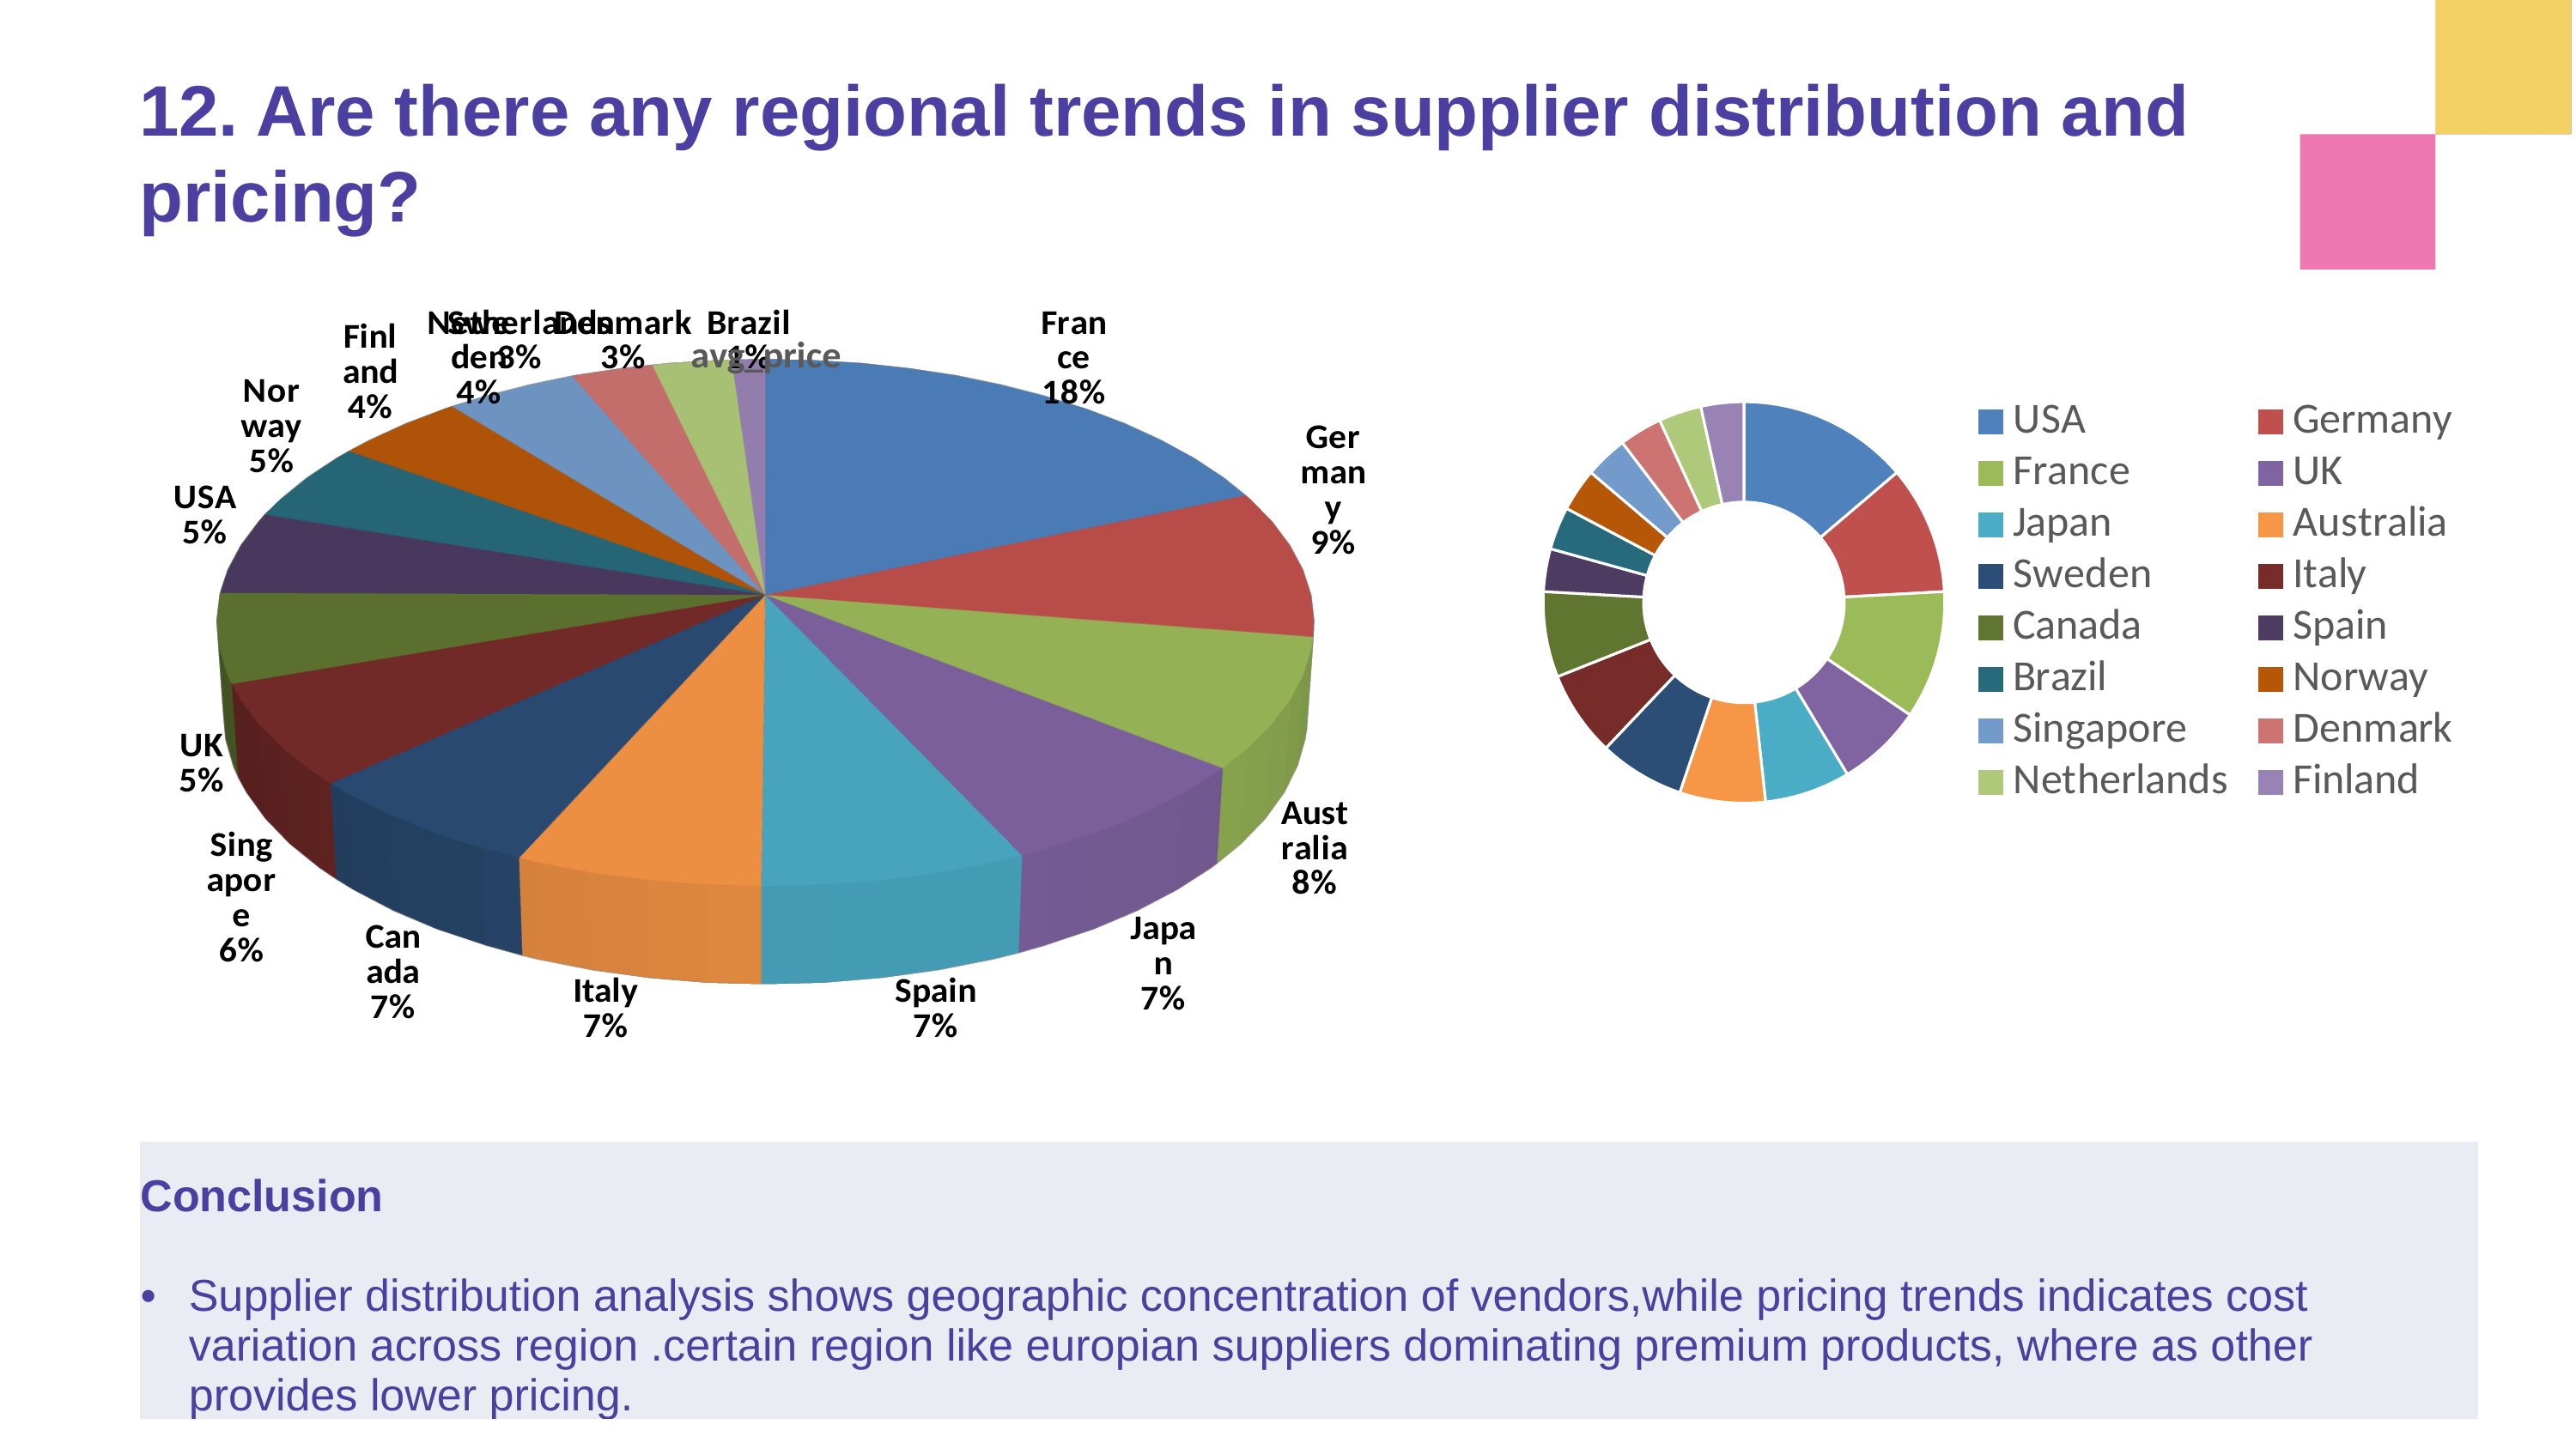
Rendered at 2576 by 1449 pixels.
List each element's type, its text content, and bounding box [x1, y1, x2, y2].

text_box 12. Are there any regional trends in supplier distribution and pricing? [139, 64, 2265, 236]
chart [136, 283, 1396, 1058]
table_header Conclusion Supplier distribution analysis shows geographic concentration of vendors,while pricing trends indicates cost variation across region .certain region like europian suppliers dominating premium products, where as other provides lower pricing. [140, 1142, 2478, 1419]
text_box [2300, 0, 2576, 270]
chart [1523, 237, 2479, 968]
